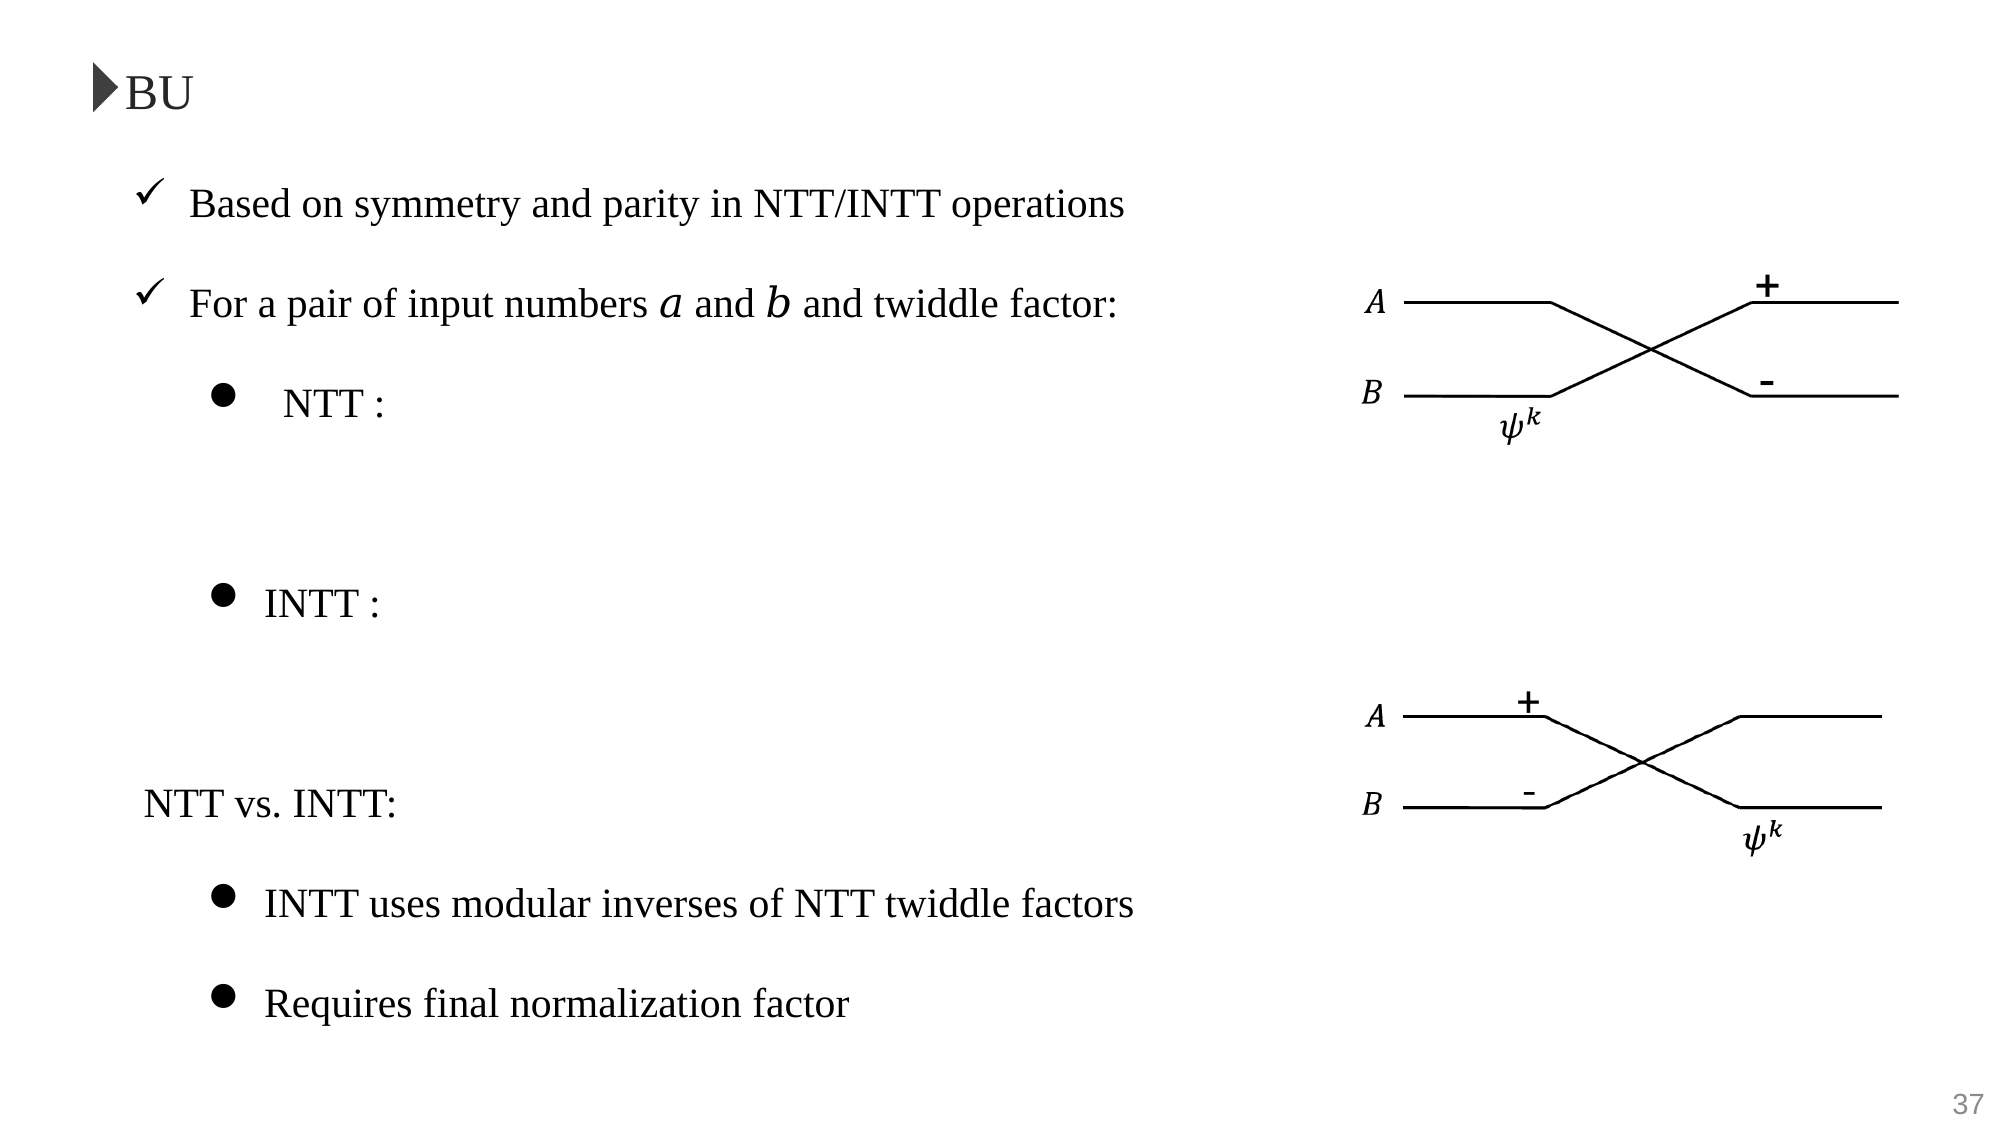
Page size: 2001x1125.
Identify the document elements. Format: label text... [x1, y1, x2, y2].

picture [1331, 261, 1923, 449]
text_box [93, 52, 210, 129]
slide_number 37 [1550, 1072, 2000, 1125]
picture [1331, 675, 1923, 864]
